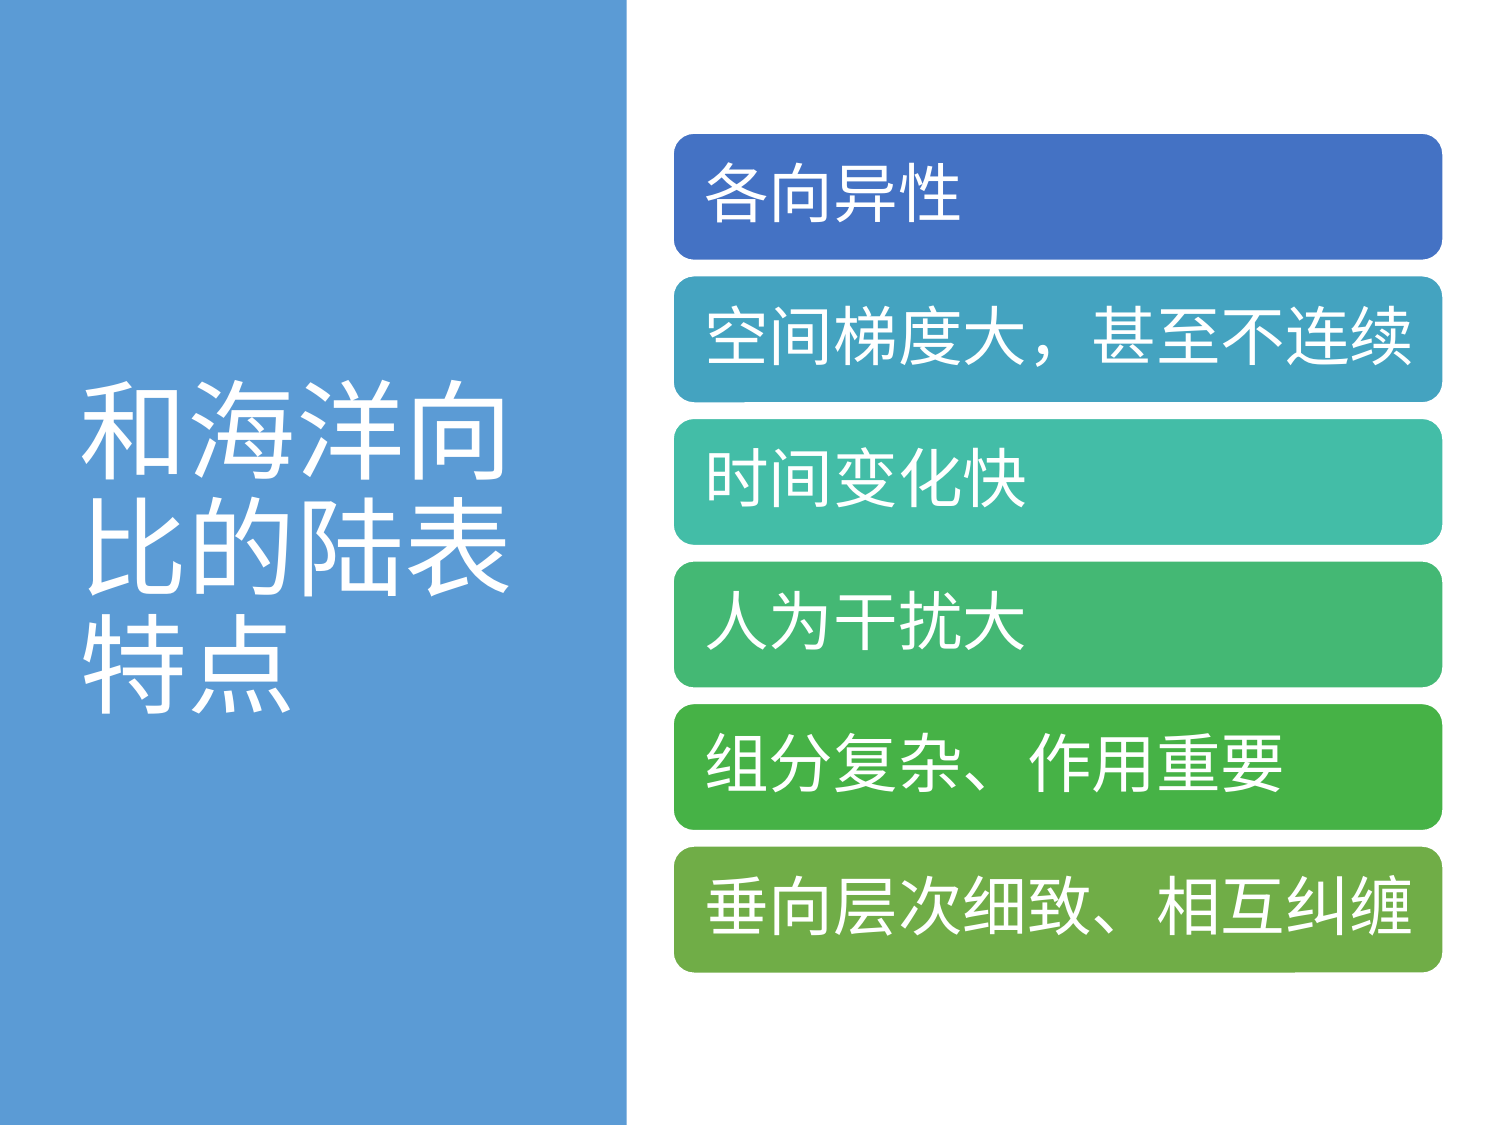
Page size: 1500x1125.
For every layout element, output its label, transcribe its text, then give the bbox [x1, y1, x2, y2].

title 和海洋向比的陆表特点 [64, 101, 534, 1005]
text_box [0, 0, 628, 1125]
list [672, 101, 1444, 1005]
